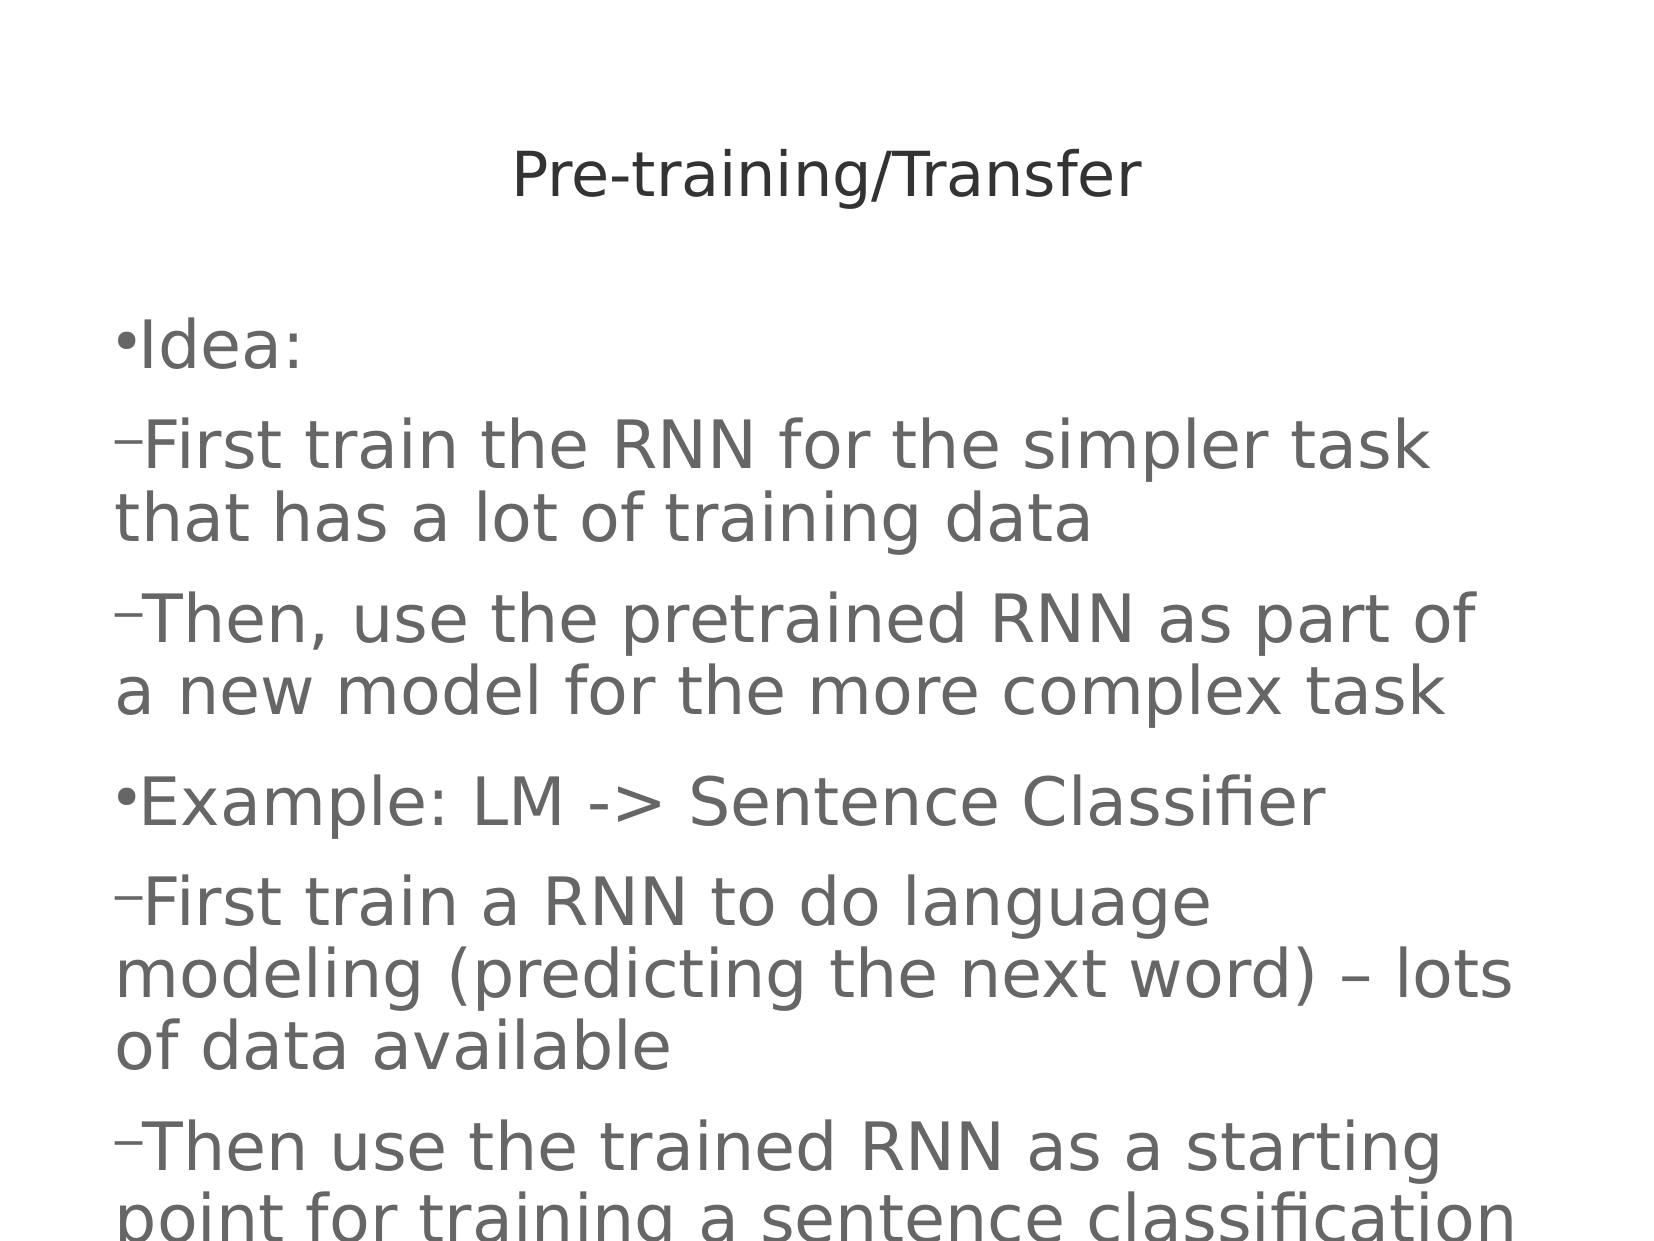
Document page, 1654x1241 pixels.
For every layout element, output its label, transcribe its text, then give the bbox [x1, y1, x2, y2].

list Idea: First train the RNN for the simpler task that has a lot of training data Then, use the pretrained RNN as part of a new model for the more complex task Example: LM -> Sentence Classifier First train a RNN to do language modeling (predicting the next word) – lots of data available Then use the trained RNN as a starting point for training a sentence classification model [114, 302, 1539, 1033]
title Pre-training/Transfer [114, 73, 1539, 270]
